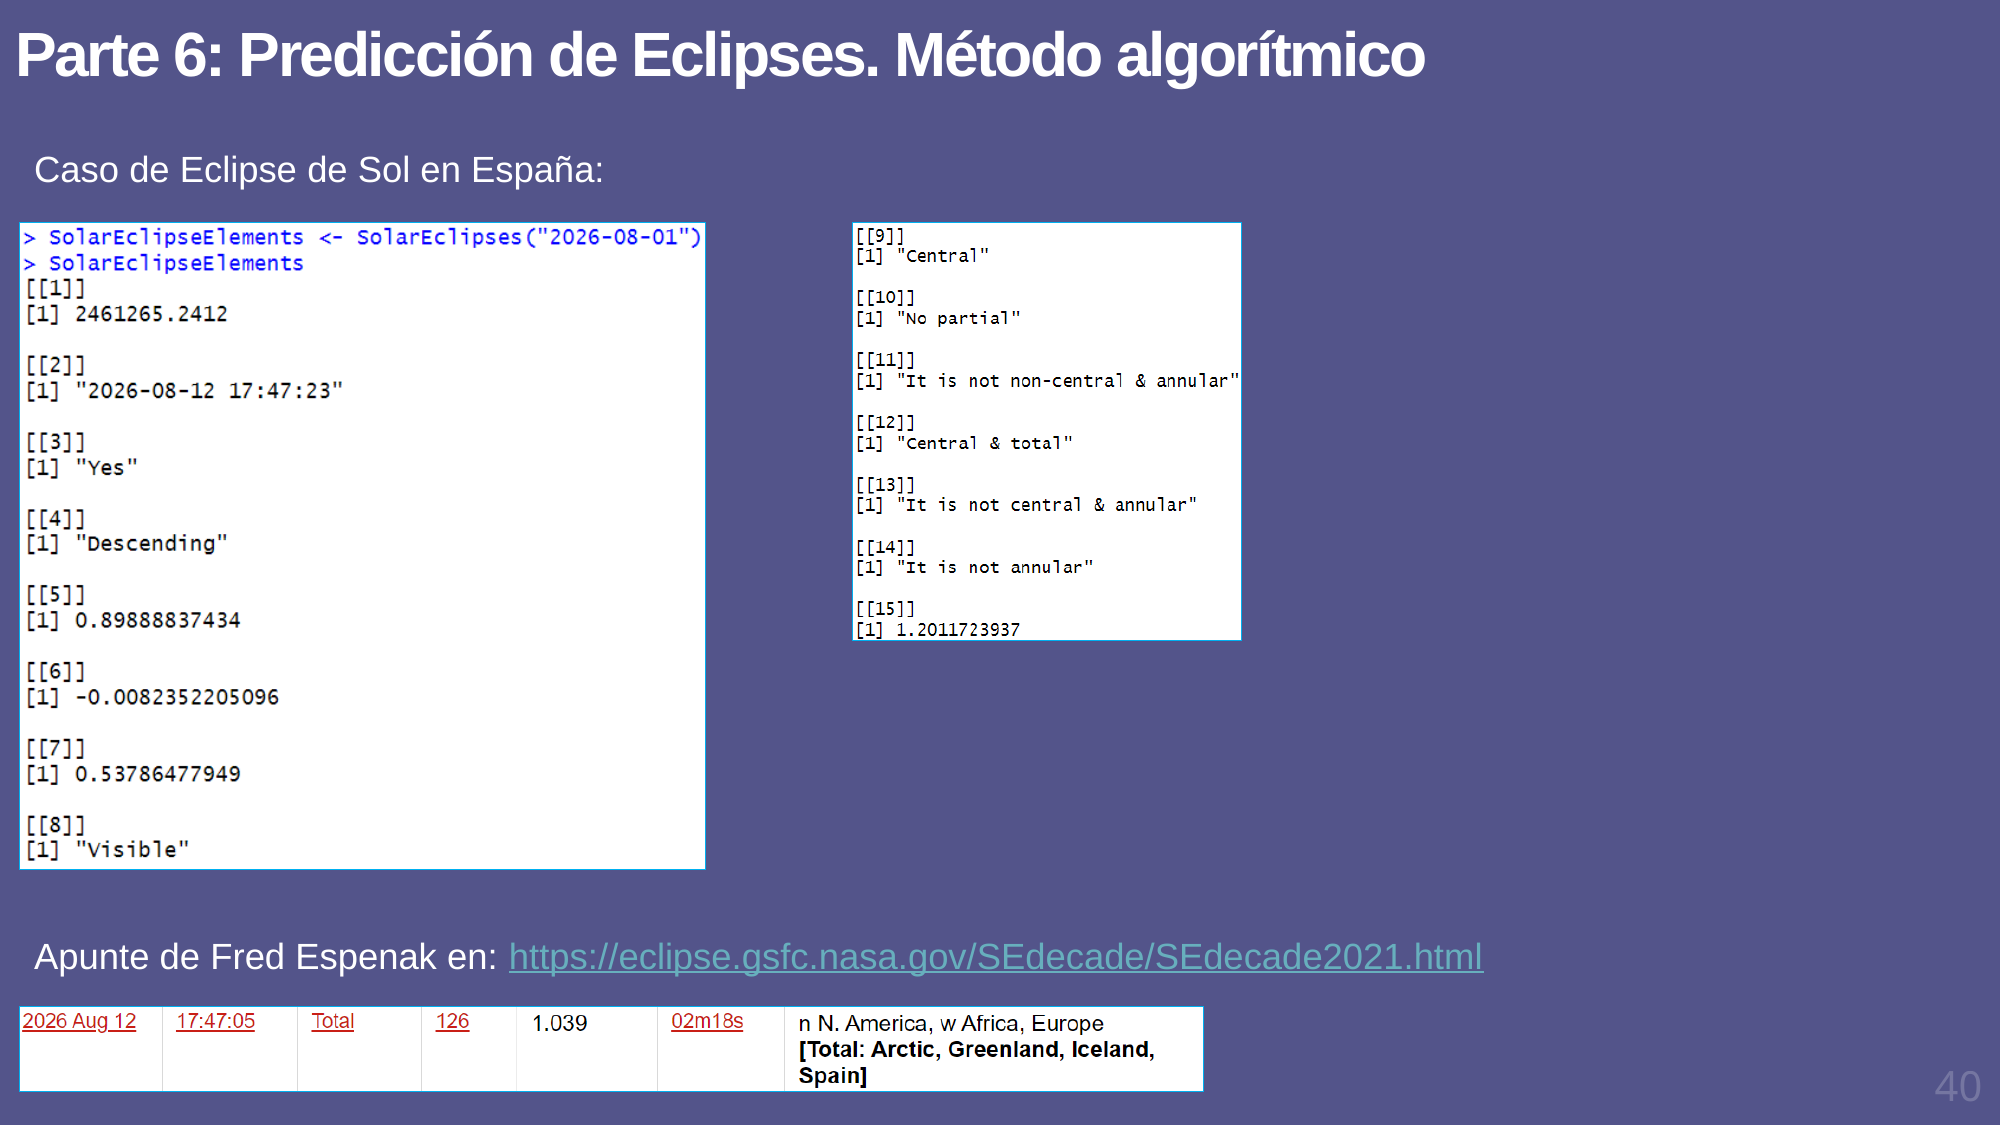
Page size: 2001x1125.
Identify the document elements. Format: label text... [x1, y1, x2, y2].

text_box Caso de Eclipse de Sol en España: Apunte de Fred Espenak en: https://eclipse.gsfc.nasa.gov/SEdecade/SEdecade2021.html [19, 138, 1981, 984]
title Parte 6: Predicción de Eclipses. Método algorítmico [0, 3, 2000, 96]
picture [21, 1008, 1202, 1090]
slide_number 40 [1902, 1046, 1998, 1125]
picture [21, 224, 704, 868]
picture [854, 224, 1240, 639]
